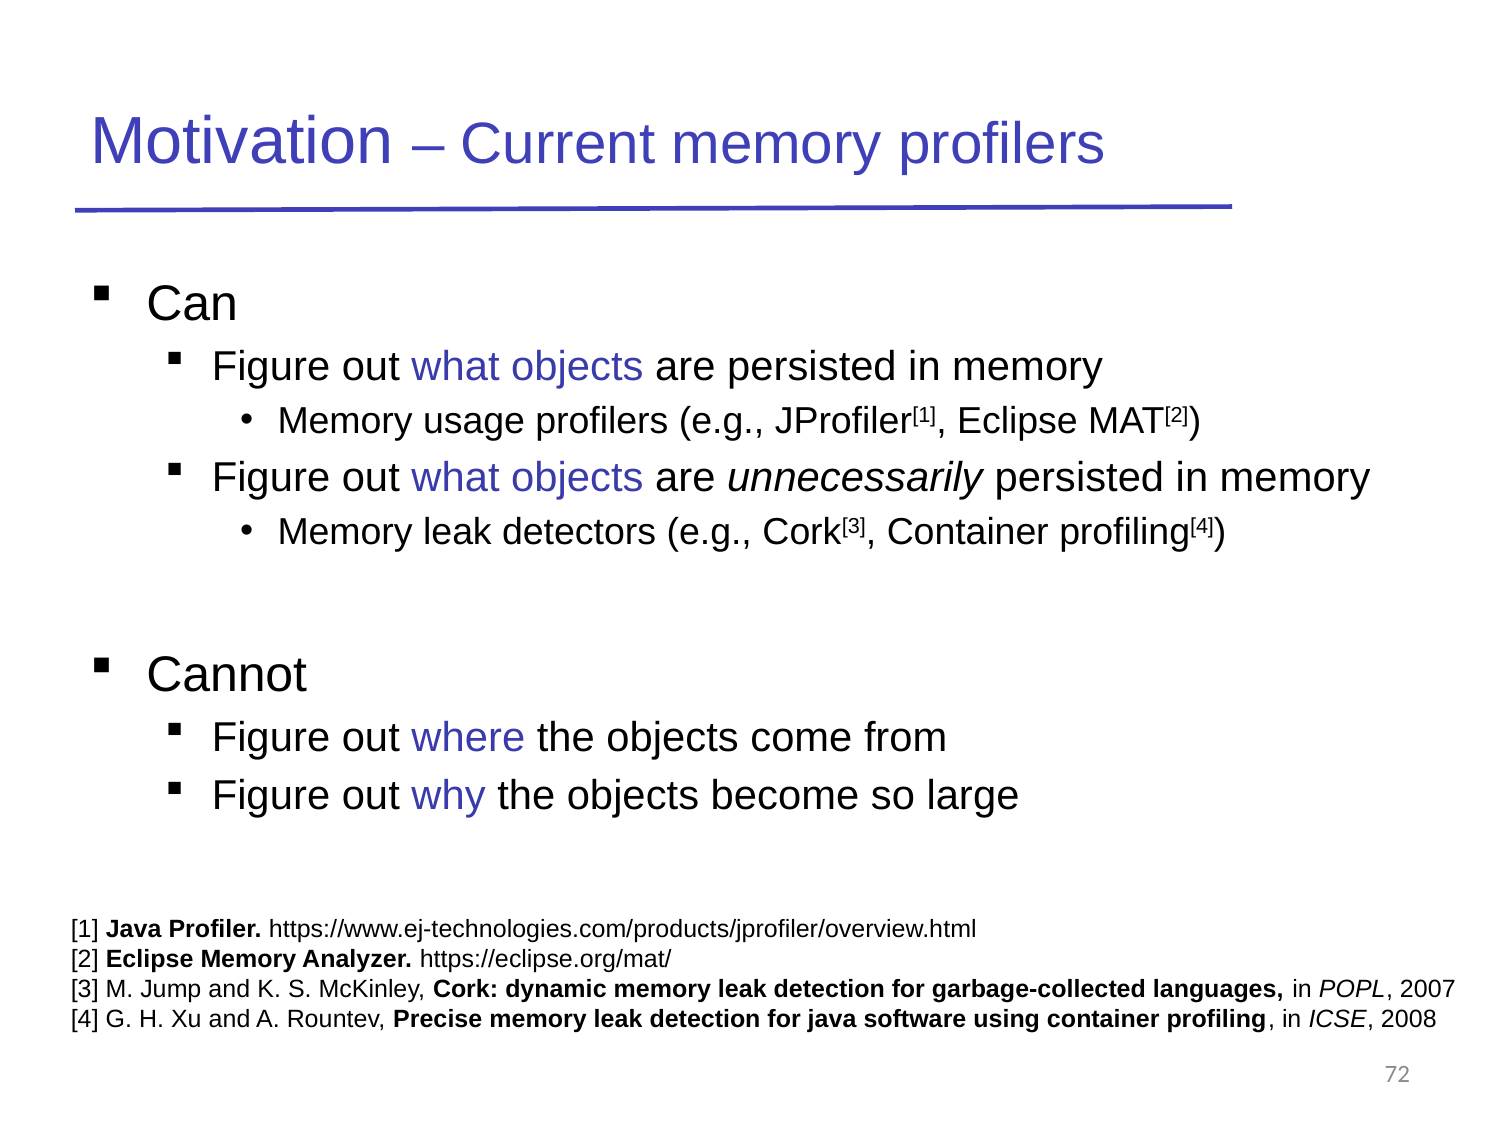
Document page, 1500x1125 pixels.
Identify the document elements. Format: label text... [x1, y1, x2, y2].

slide_number 72 [1074, 1042, 1425, 1103]
list Can Figure out what objects are persisted in memory Memory usage profilers (e.g., JProfiler[1], Eclipse MAT[2]) Figure out what objects are unnecessarily persisted in memory Memory leak detectors (e.g., Cork[3], Container profiling[4]) Cannot Figure out where the objects come from Figure out why the objects become so large [75, 262, 1425, 905]
text_box [1] Java Profiler. https://www.ej-technologies.com/products/jprofiler/overview.html [2] Eclipse Memory Analyzer. https://eclipse.org/mat/ [3] M. Jump and K. S. McKinley, Cork: dynamic memory leak detection for garbage-collected languages, in POPL, 2007 [4] G. H. Xu and A. Rountev, Precise memory leak detection for java software using container profiling, in ICSE, 2008 [56, 905, 1500, 1040]
title Motivation – Current memory profilers [75, 67, 1425, 207]
